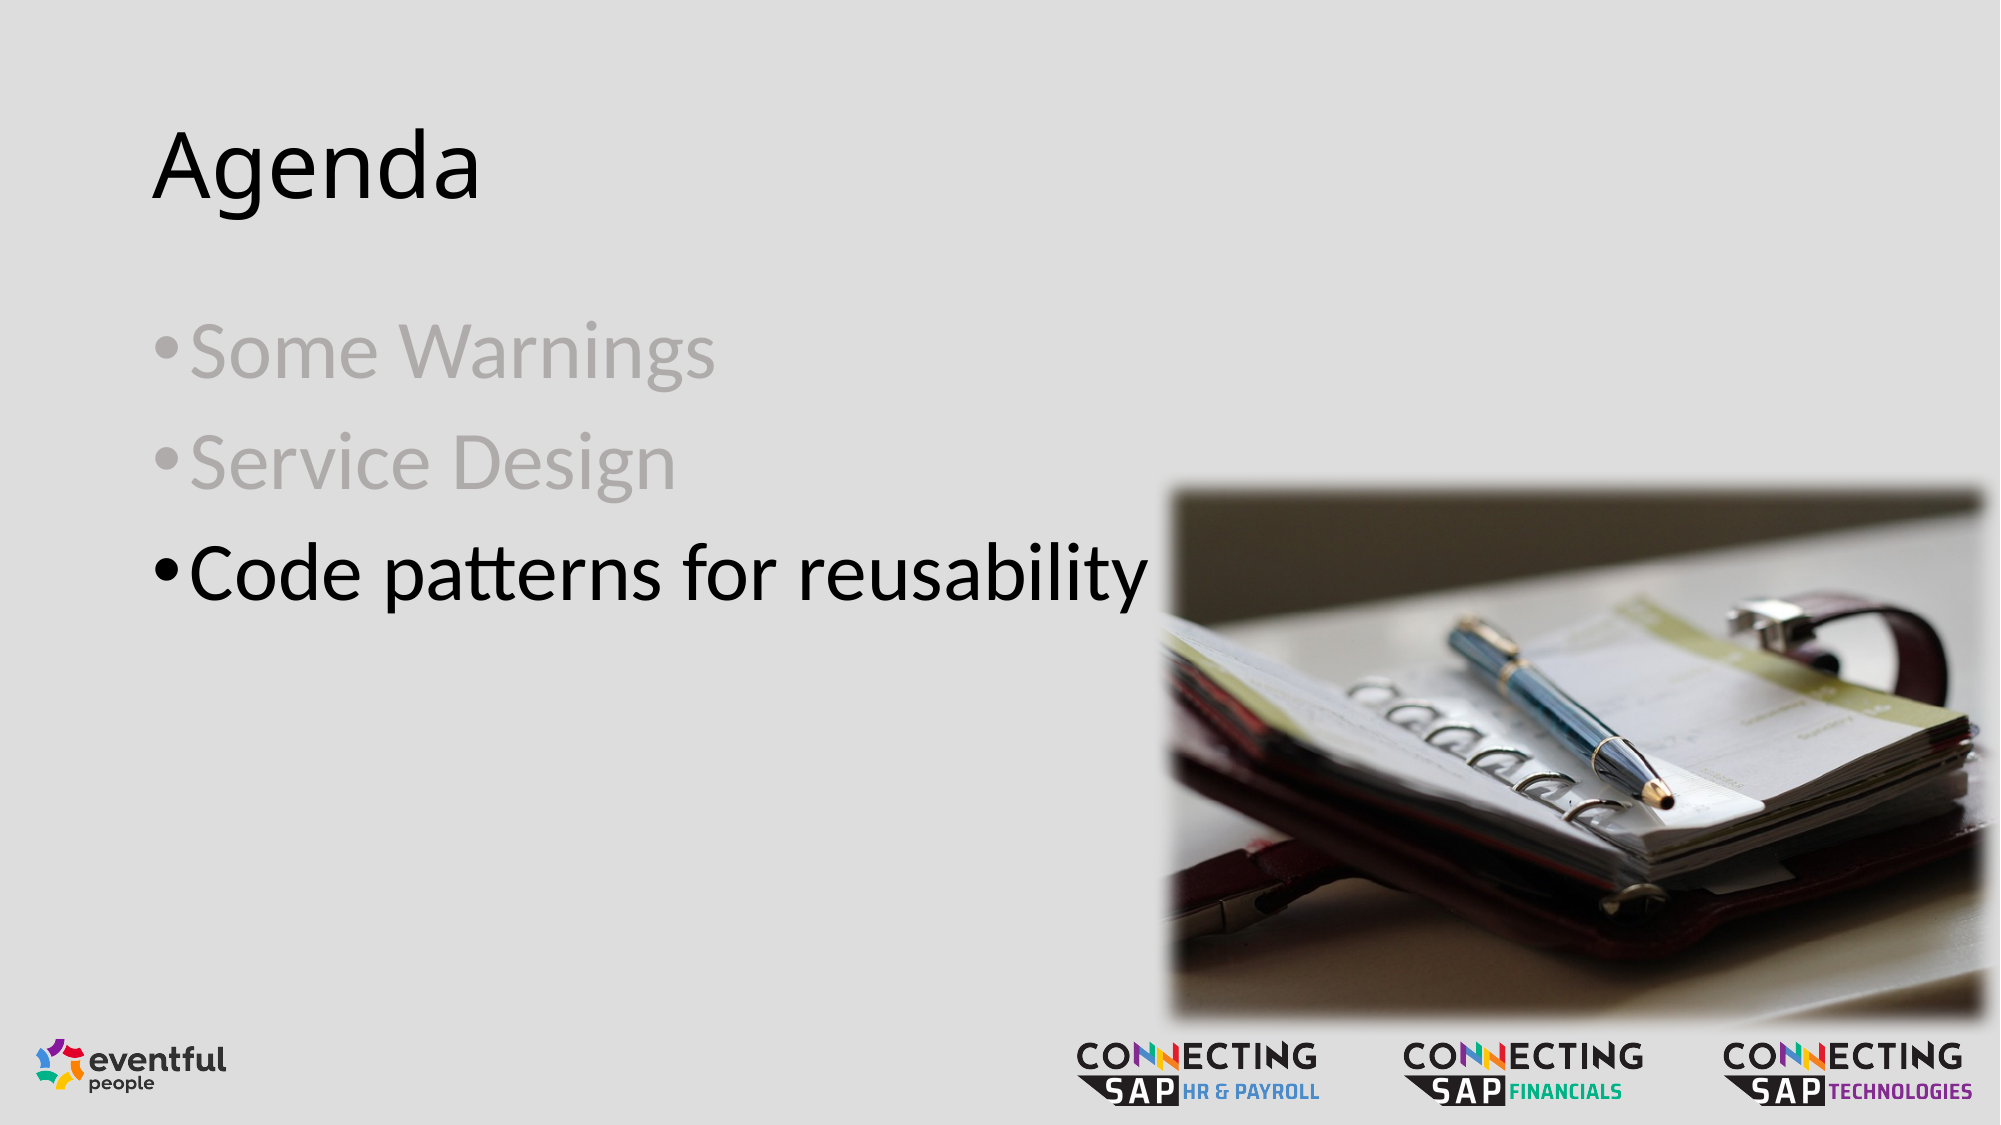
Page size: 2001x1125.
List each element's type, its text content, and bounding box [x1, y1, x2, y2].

picture [1045, 471, 2000, 1125]
list Some Warnings Service Design Code patterns for reusability [137, 299, 1863, 1014]
title Agenda [137, 59, 1863, 278]
picture [17, 1020, 245, 1112]
